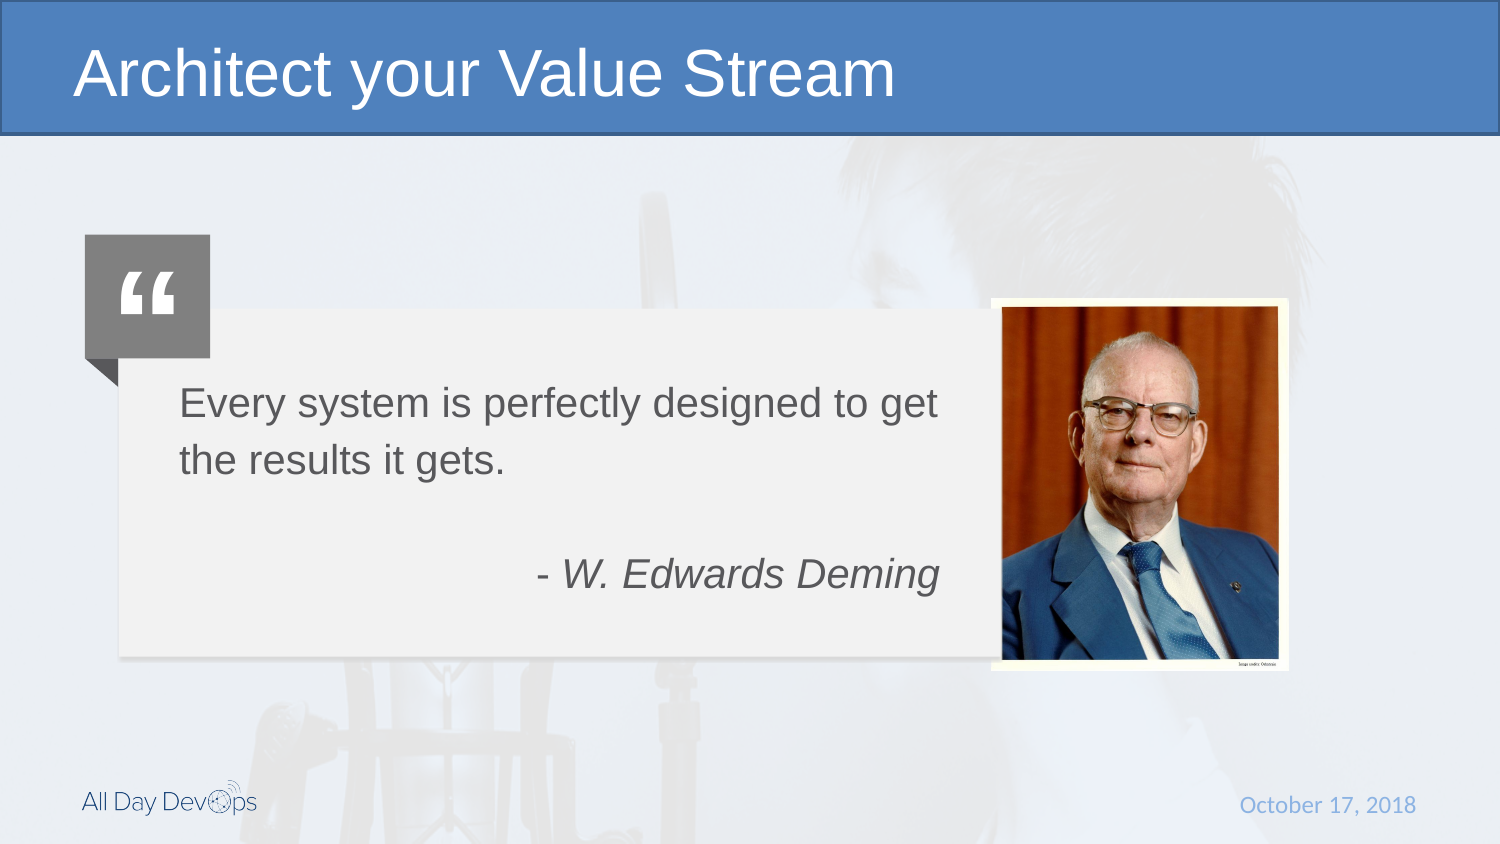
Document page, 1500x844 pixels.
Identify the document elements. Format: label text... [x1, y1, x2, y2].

picture [75, 776, 263, 822]
list Architect your Value Stream [24, 2, 1363, 137]
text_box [84, 234, 1001, 657]
picture [991, 297, 1289, 671]
